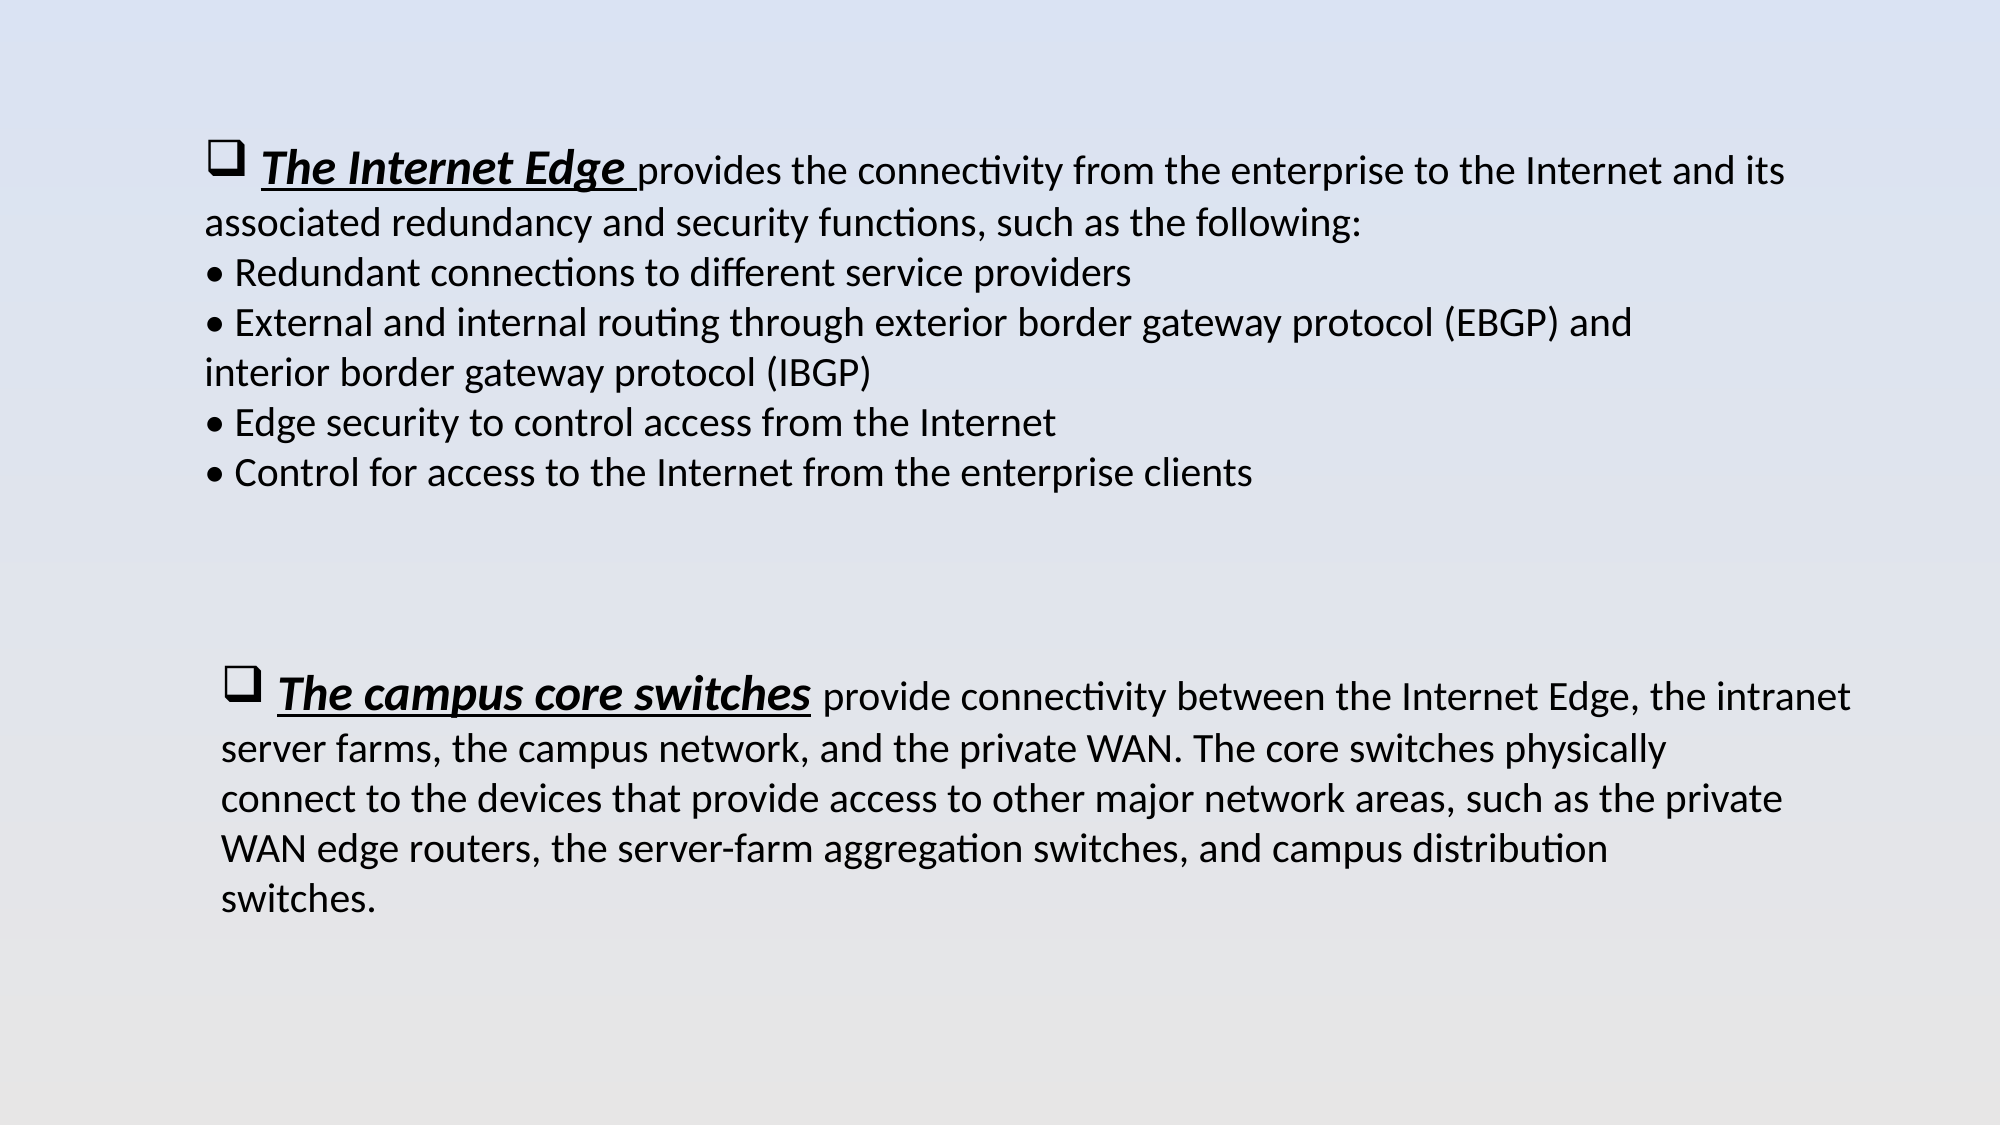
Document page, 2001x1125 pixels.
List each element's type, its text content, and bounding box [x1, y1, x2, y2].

text_box The Internet Edge provides the connectivity from the enterprise to the Internet and its associated redundancy and security functions, such as the following: • Redundant connections to different service providers • External and internal routing through exterior border gateway protocol (EBGP) and interior border gateway protocol (IBGP) • Edge security to control access from the Internet • Control for access to the Internet from the enterprise clients [189, 127, 1801, 503]
text_box The campus core switches provide connectivity between the Internet Edge, the intranet server farms, the campus network, and the private WAN. The core switches physically connect to the devices that provide access to other major network areas, such as the private WAN edge routers, the server-farm aggregation switches, and campus distribution switches. [206, 652, 1867, 928]
